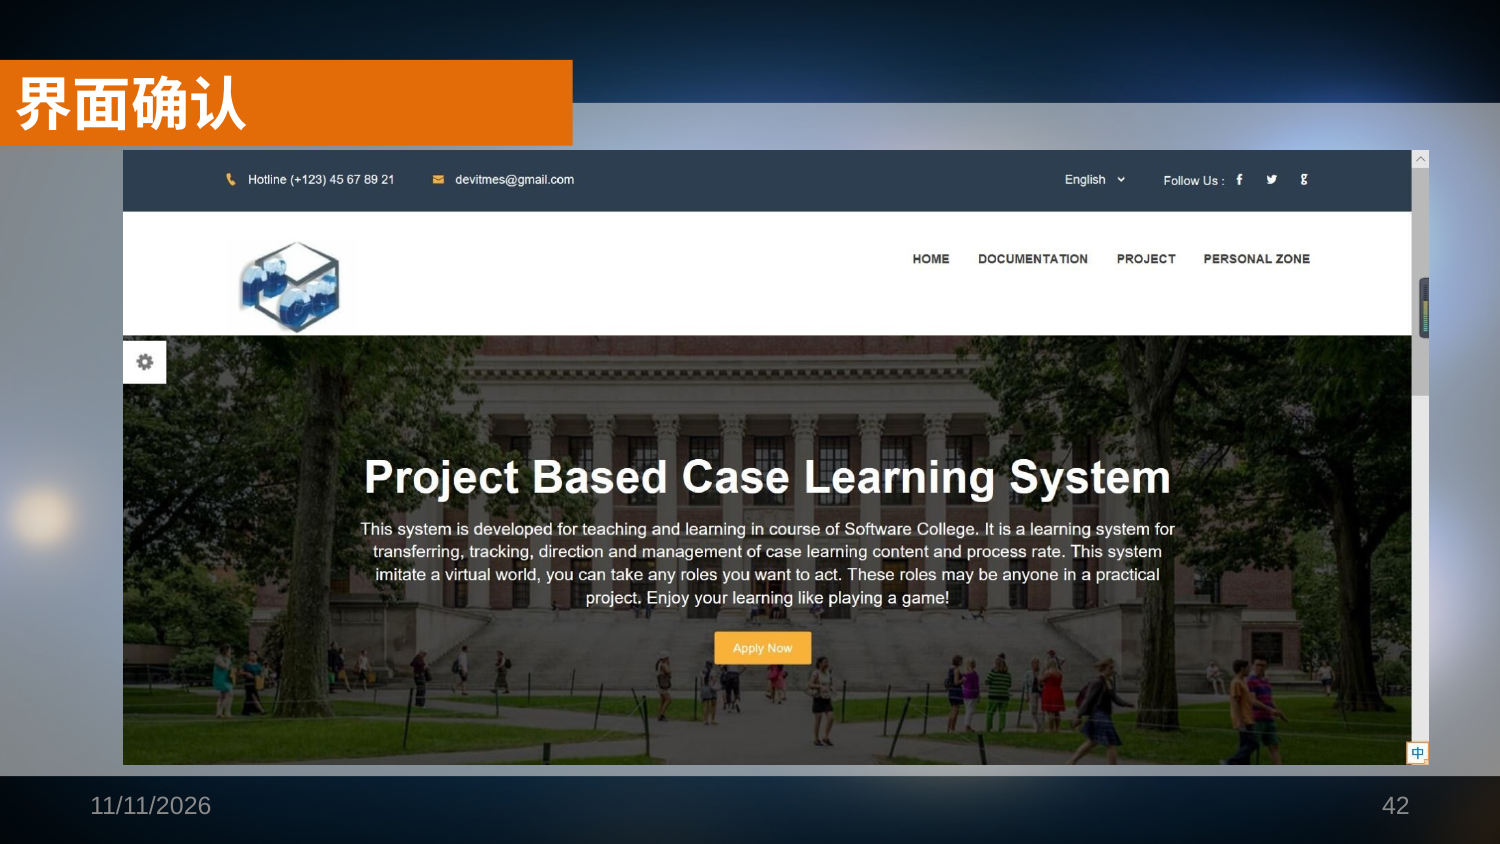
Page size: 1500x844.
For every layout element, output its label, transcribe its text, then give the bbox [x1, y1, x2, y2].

slide_number 42 [1074, 781, 1426, 828]
text_box 界面确认 [0, 59, 573, 145]
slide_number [74, 781, 426, 828]
picture [0, 0, 1500, 102]
picture [0, 777, 1500, 844]
picture [123, 149, 1429, 765]
text_box [0, 102, 1500, 777]
